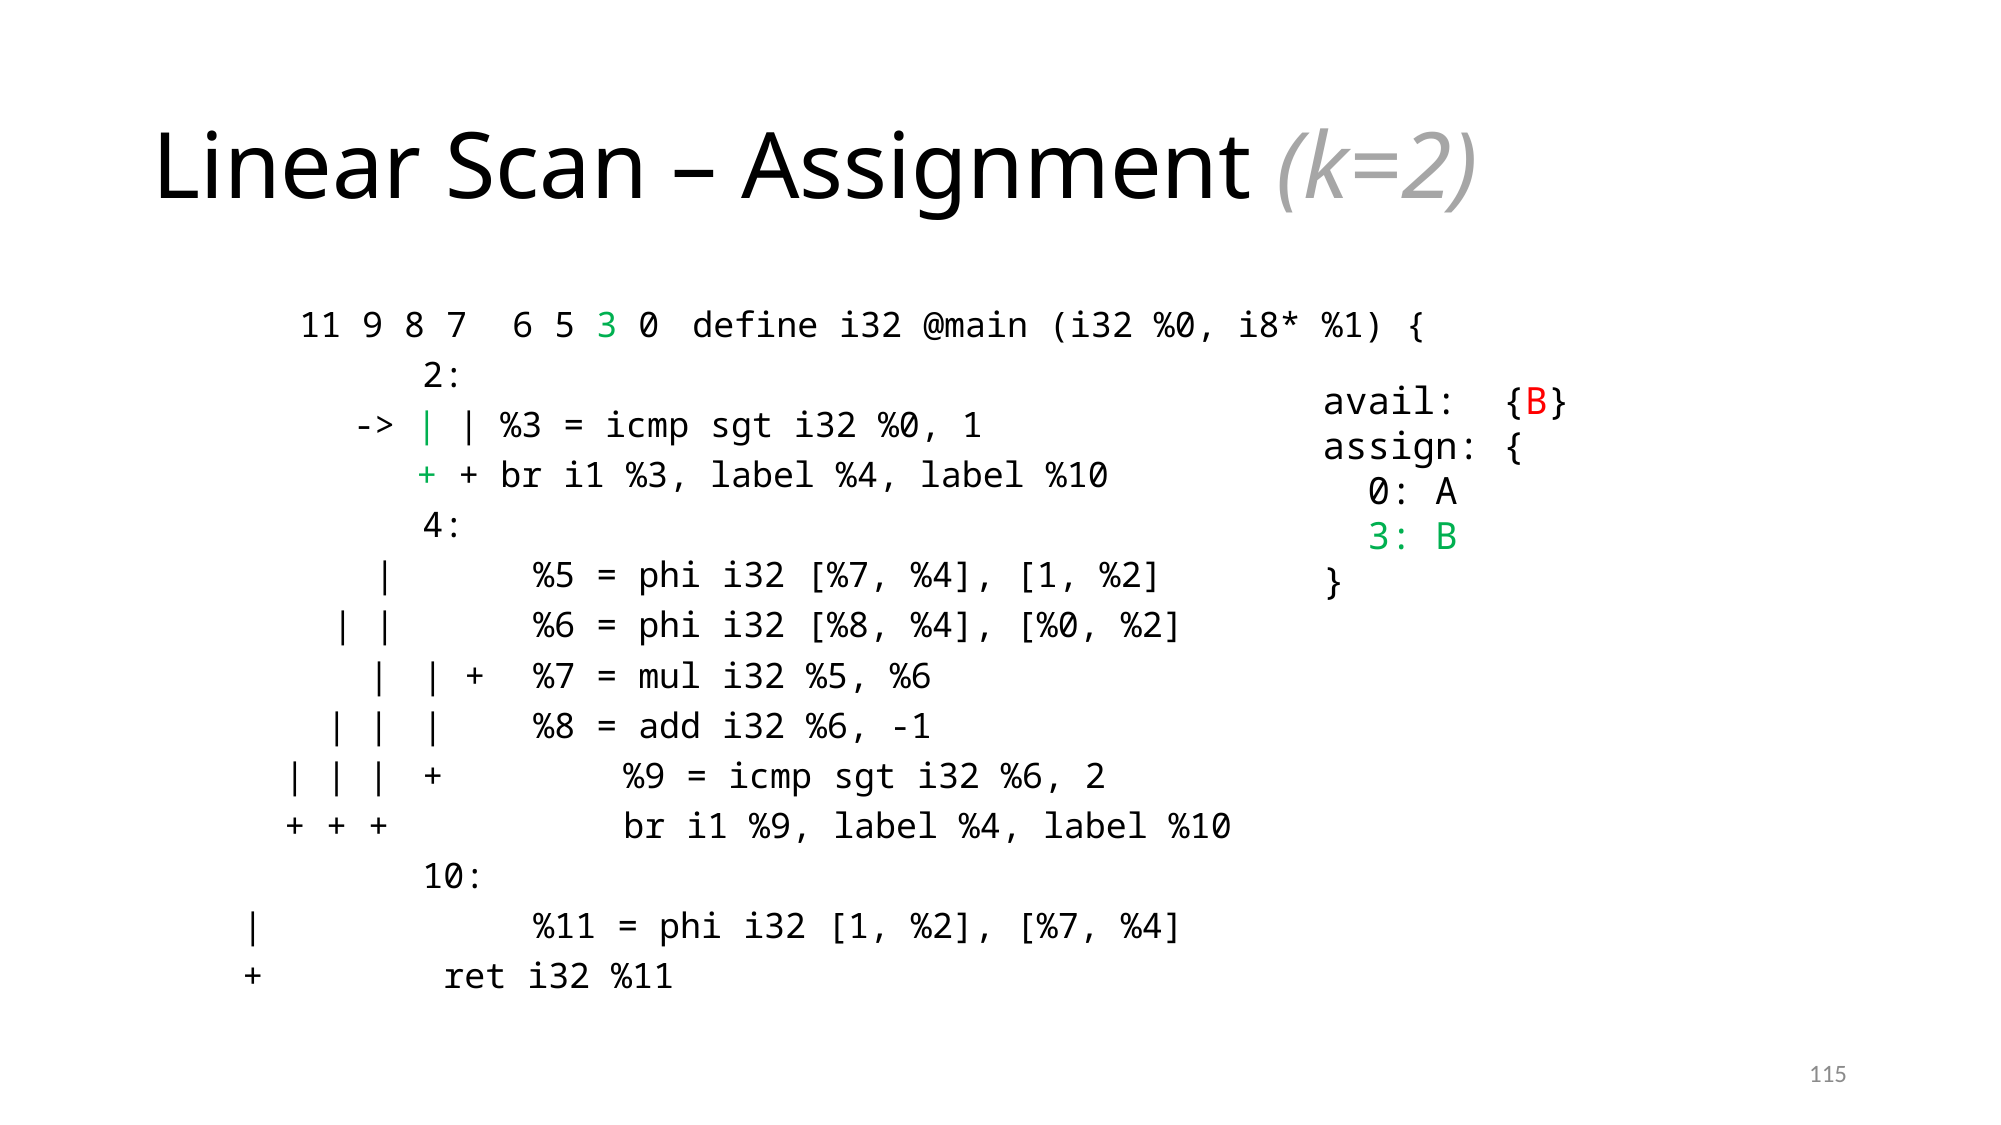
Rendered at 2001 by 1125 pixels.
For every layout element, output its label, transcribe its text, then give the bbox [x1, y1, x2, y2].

list 11 9 8 7 6 5 3 0 define i32 @main (i32 %0, i8* %1) { 2: -> | | %3 = icmp sgt i32 %0, 1 + + br i1 %3, label %4, label %10 4: | %5 = phi i32 [%7, %4], [1, %2] | | %6 = phi i32 [%8, %4], [%0, %2] | | + %7 = mul i32 %5, %6 | | | %8 = add i32 %6, -1 | | | + %9 = icmp sgt i32 %6, 2 + + + br i1 %9, label %4, label %10 10: | %11 = phi i32 [1, %2], [%7, %4] + ret i32 %11 [137, 299, 1863, 1014]
text_box avail: {B} assign: { 0: A 3: B } [1307, 369, 1782, 610]
slide_number 115 [1412, 1042, 1863, 1103]
title Linear Scan – Assignment (k=2) [137, 59, 1863, 278]
